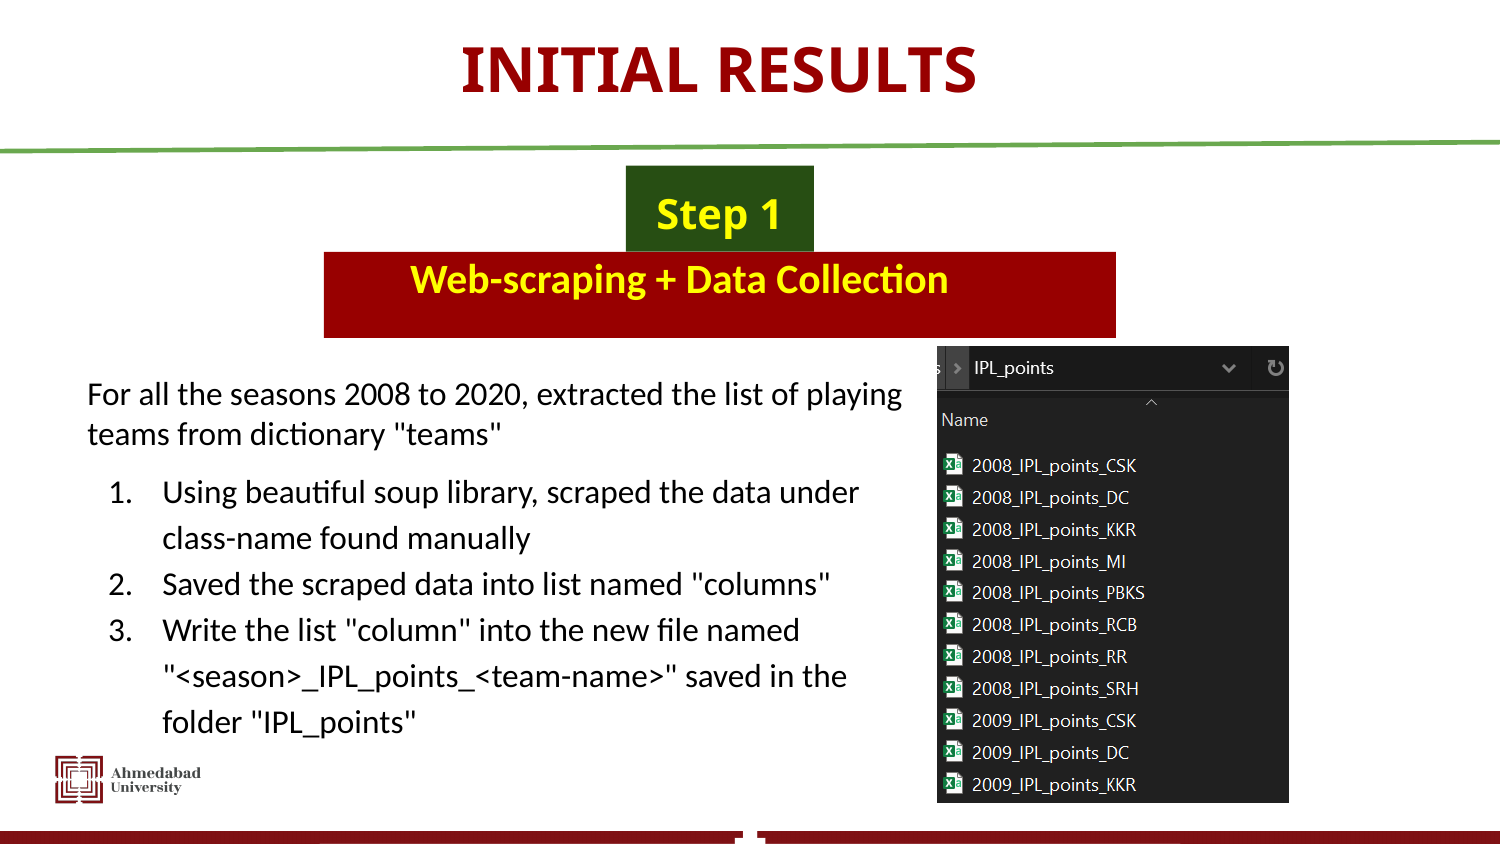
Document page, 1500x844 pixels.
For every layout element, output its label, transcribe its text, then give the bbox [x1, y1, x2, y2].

text_box Step 1 [625, 165, 814, 252]
picture [0, 831, 1500, 844]
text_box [0, 141, 1500, 152]
text_box For all the seasons 2008 to 2020, extracted the list of playing teams from dictionary "teams" Using beautiful soup library, scraped the data under class-name found manually Saved the scraped data into list named "columns" Write the list "column" into the new file named "<season>_IPL_points_<team-name>" saved in the folder "IPL_points" [72, 357, 947, 815]
picture [44, 742, 213, 817]
title INITIAL RESULTS [73, 0, 1367, 140]
list Web-scraping + Data Collection [323, 251, 1116, 338]
picture [937, 346, 1290, 803]
